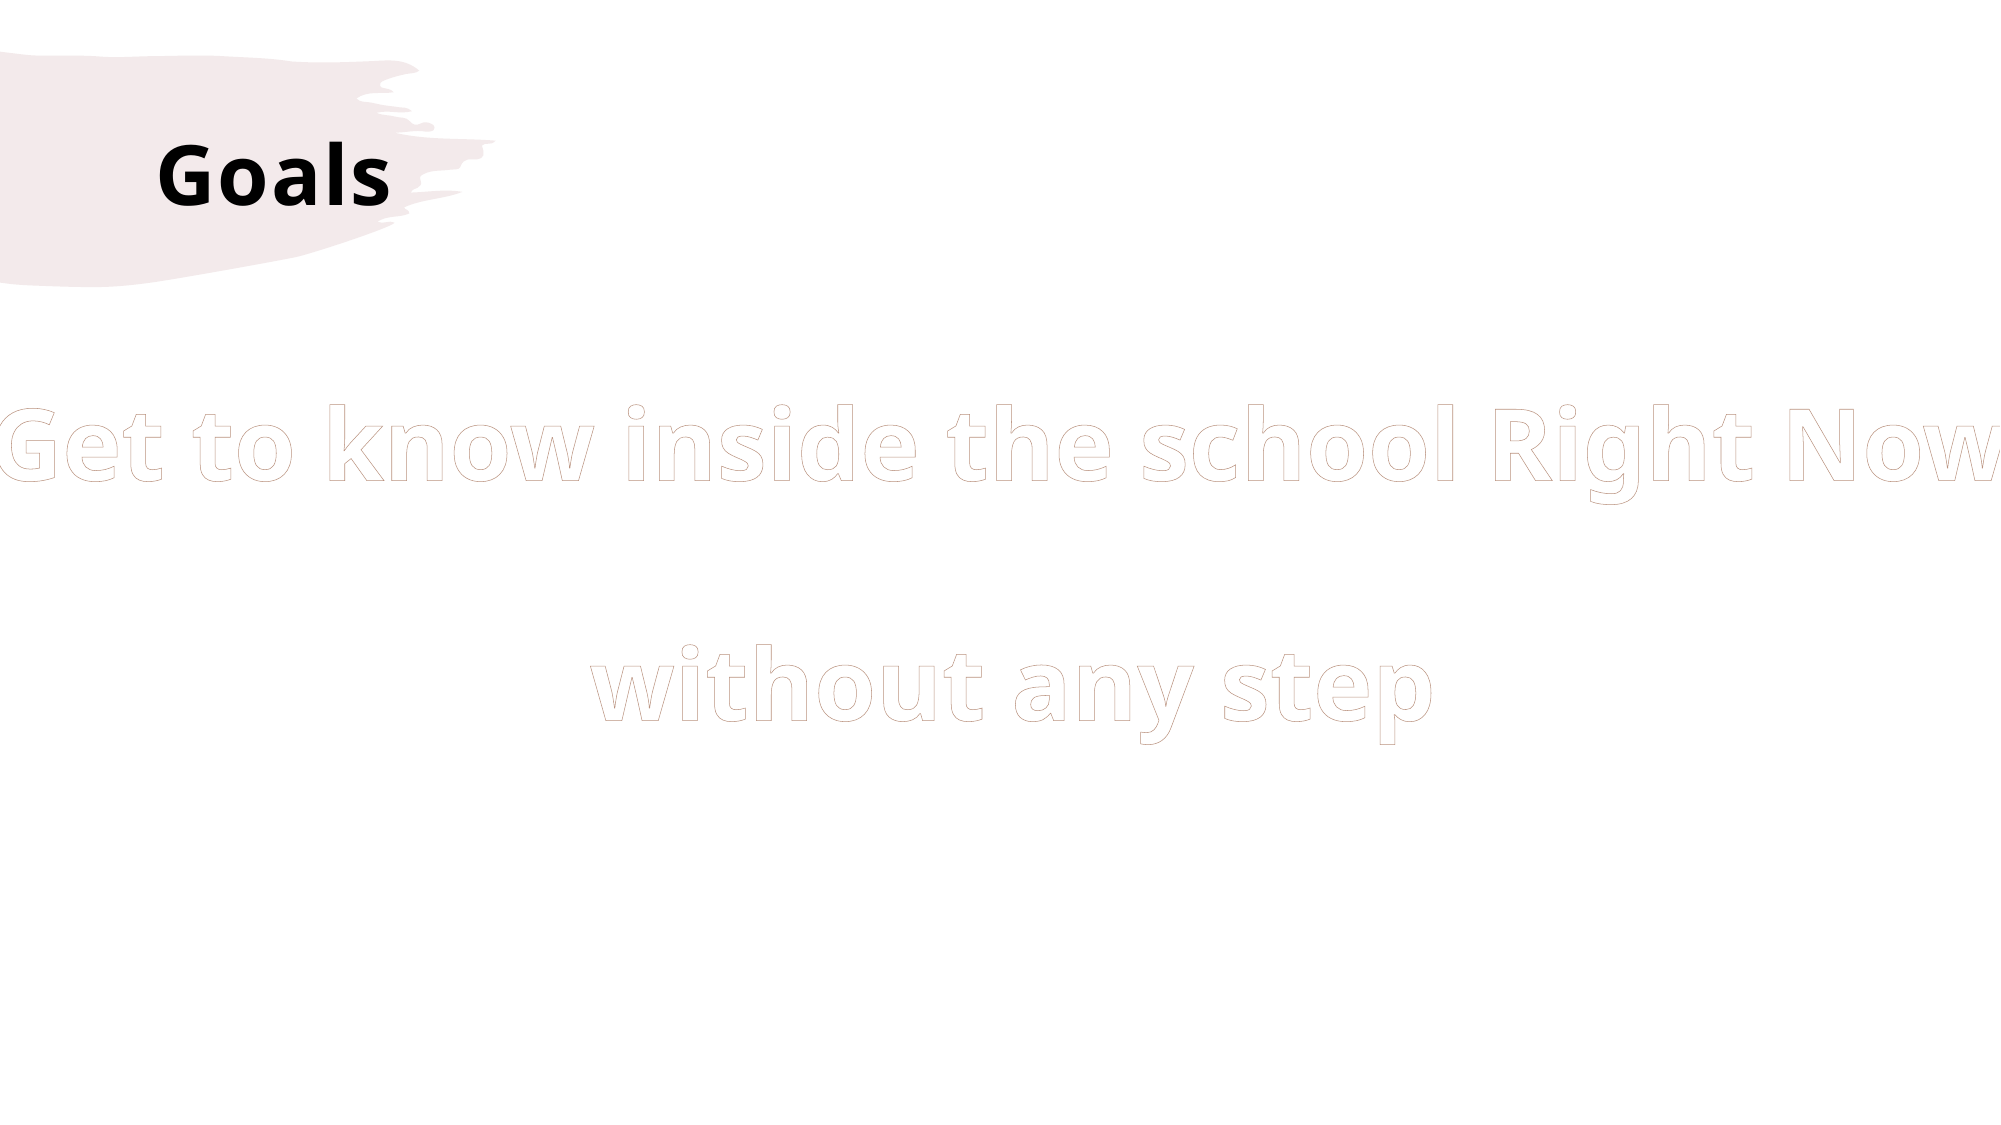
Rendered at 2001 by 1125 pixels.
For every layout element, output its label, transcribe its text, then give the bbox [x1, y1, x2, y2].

title Goals [137, 59, 1863, 278]
text_box Get to know inside the school Right Now without any step [0, 373, 2000, 748]
